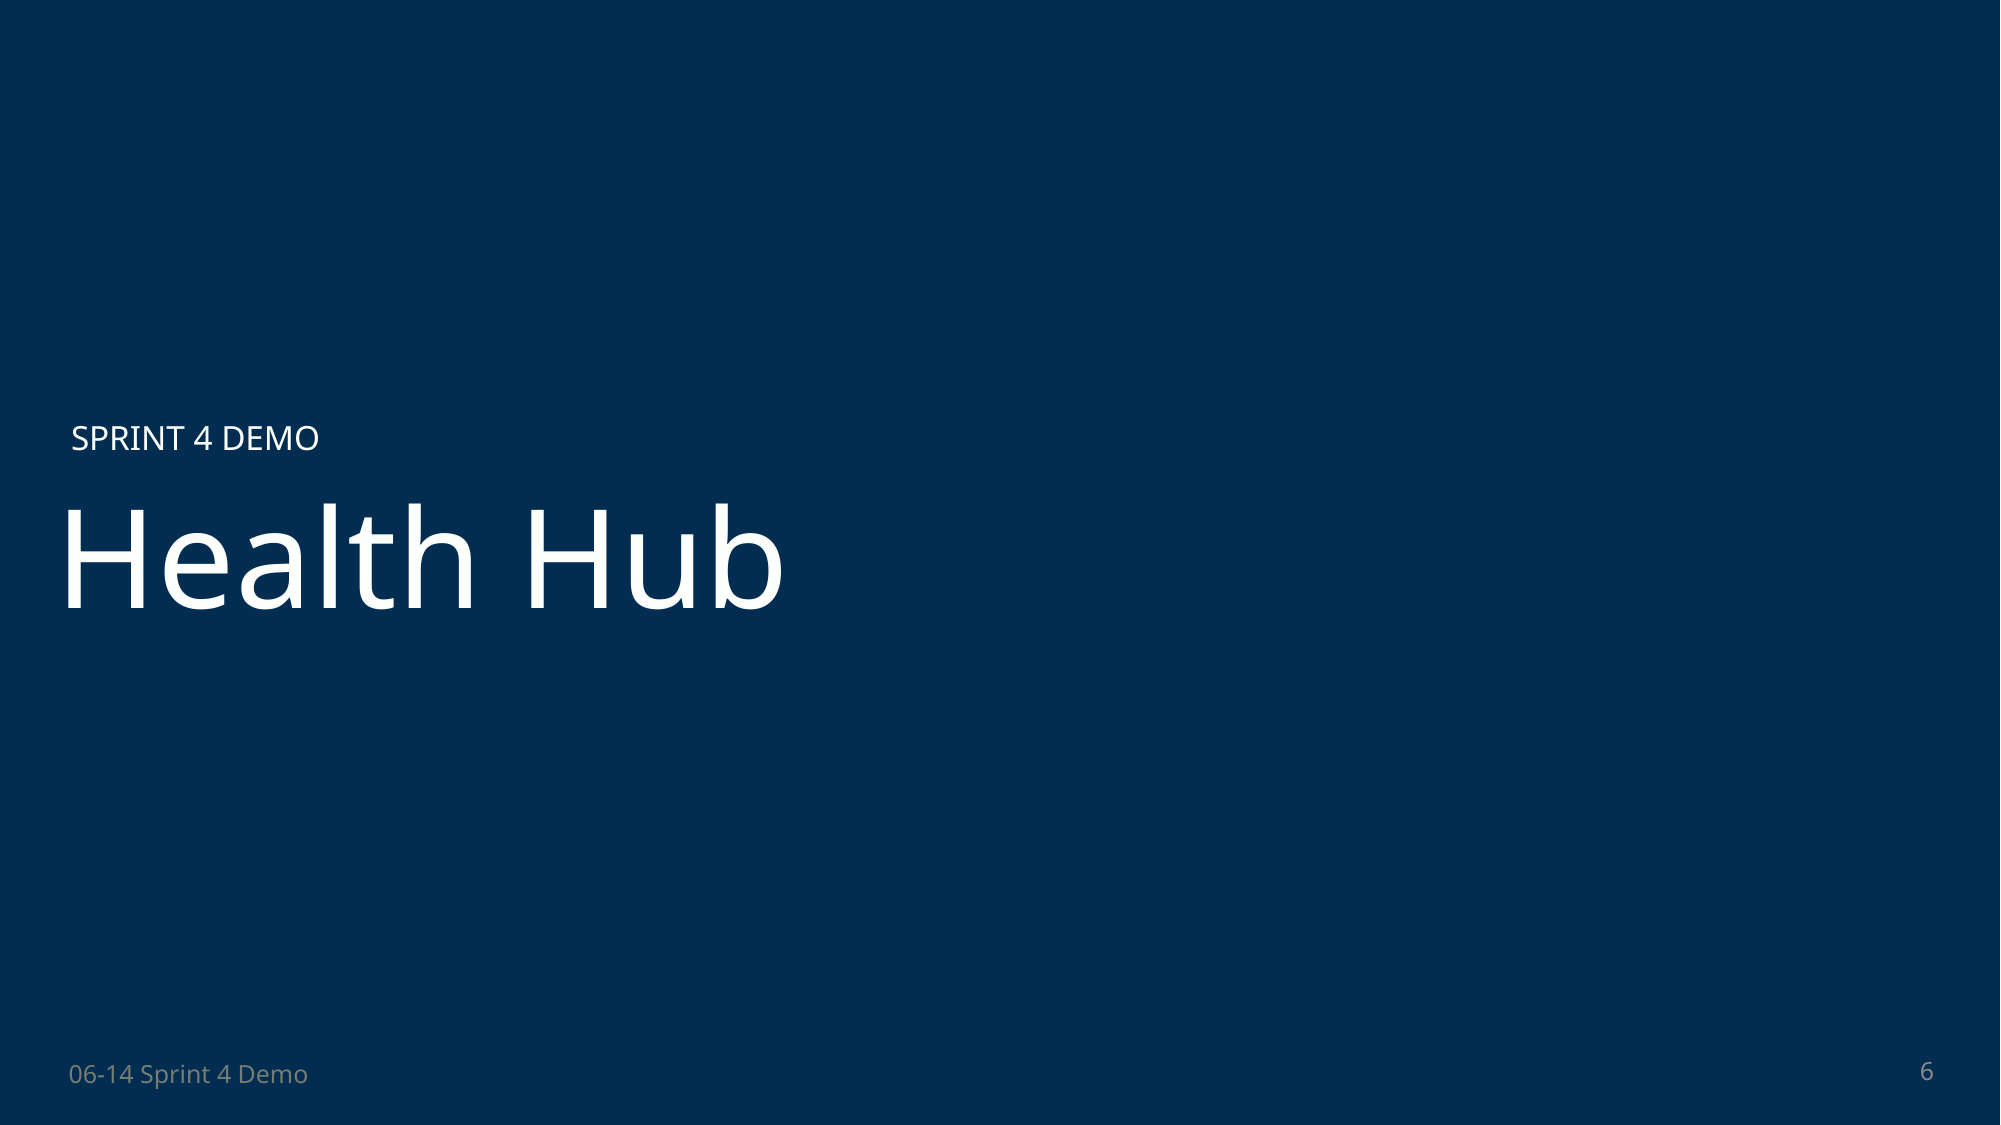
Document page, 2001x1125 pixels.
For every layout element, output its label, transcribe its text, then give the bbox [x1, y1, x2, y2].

title Health Hub [40, 482, 1232, 750]
slide_number 6 [1882, 1042, 1949, 1103]
text_box 06-14 Sprint 4 Demo [68, 1051, 516, 1097]
list SPRINT 4 DEMO [56, 413, 753, 475]
